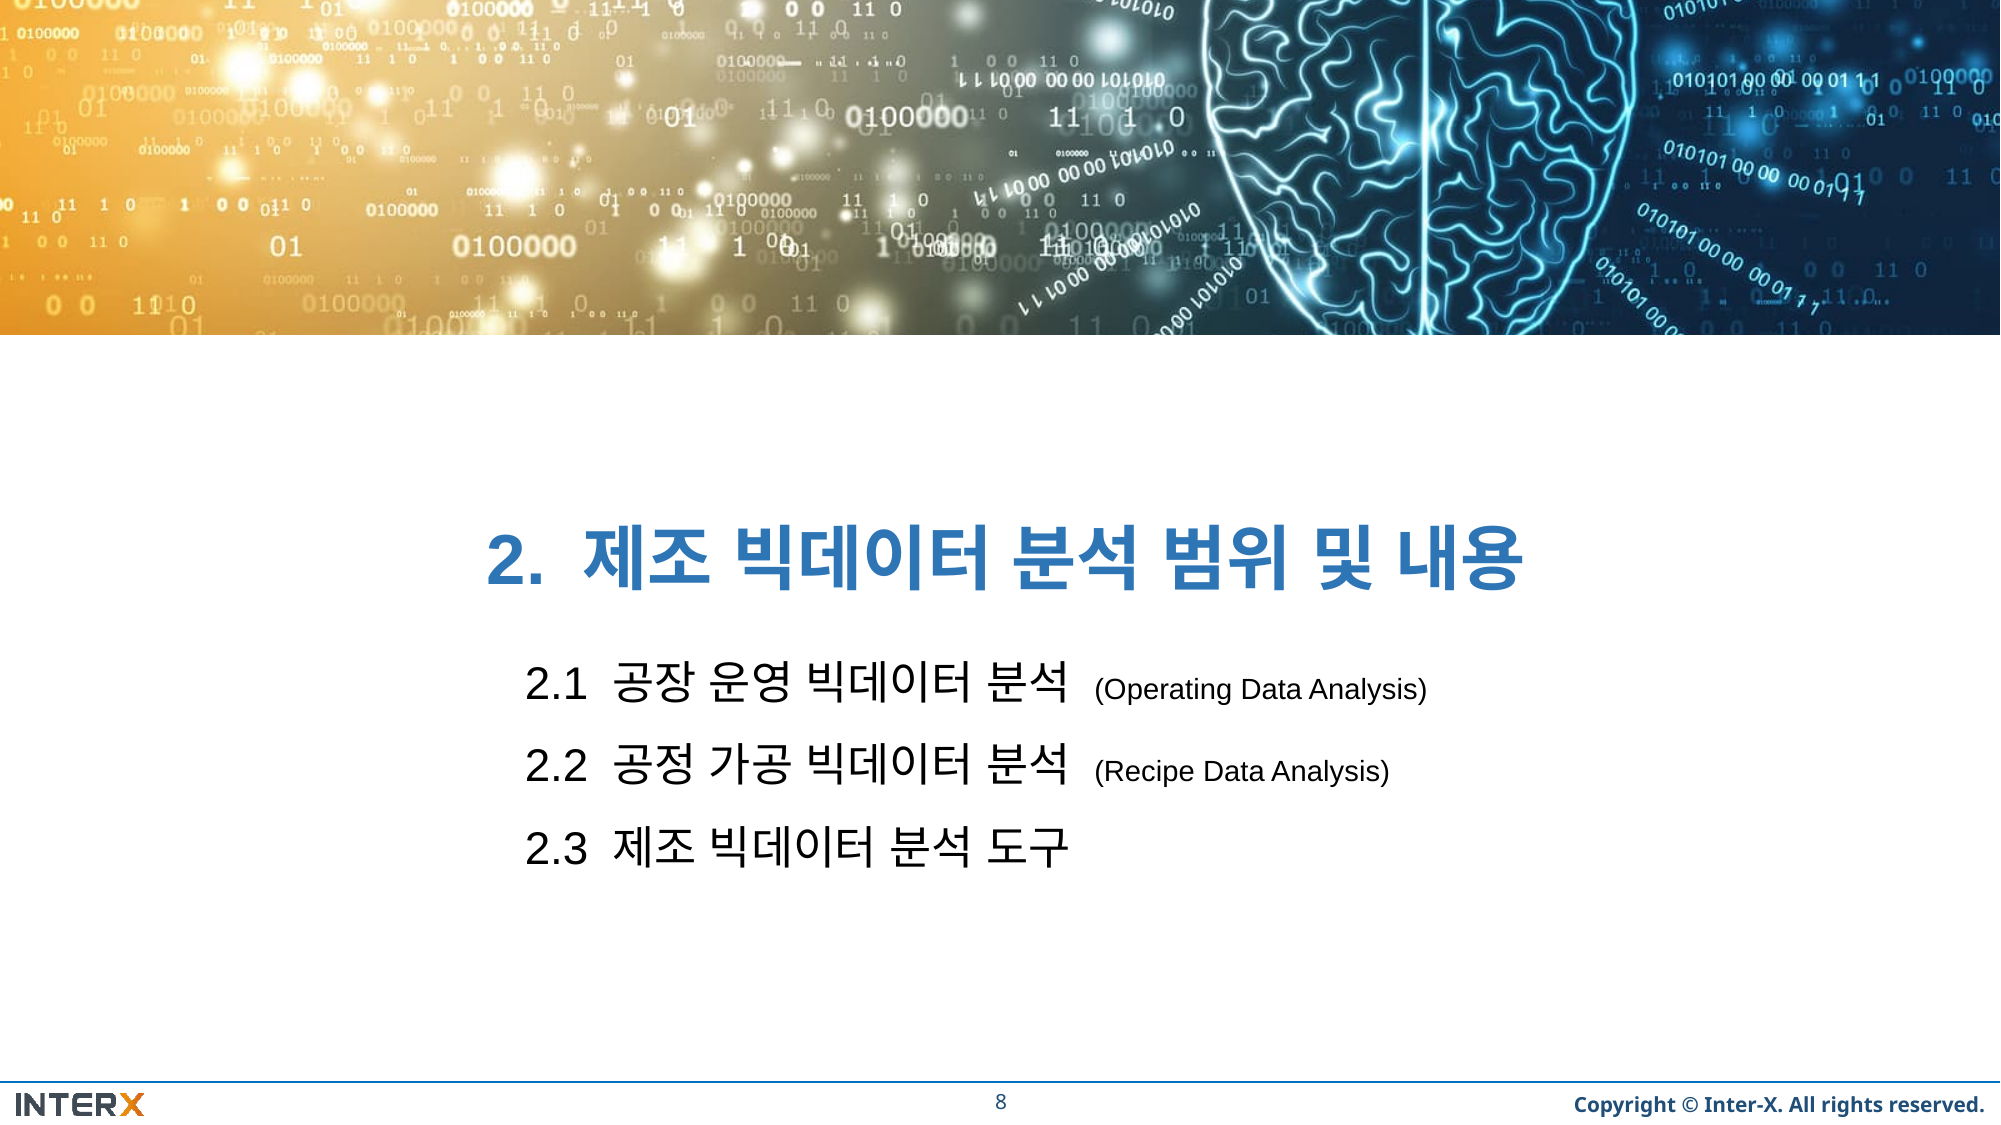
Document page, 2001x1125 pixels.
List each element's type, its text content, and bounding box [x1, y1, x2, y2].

picture [0, 0, 2000, 335]
picture [16, 1093, 144, 1116]
text_box 2. 제조 빅데이터 분석 범위 및 내용 2.1 공장 운영 빅데이터 분석 (Operating Data Analysis) 2.2 공정 가공 빅데이터 분석 (Recipe Data Analysis) 2.3 제조 빅데이터 분석 도구 [471, 463, 1542, 881]
